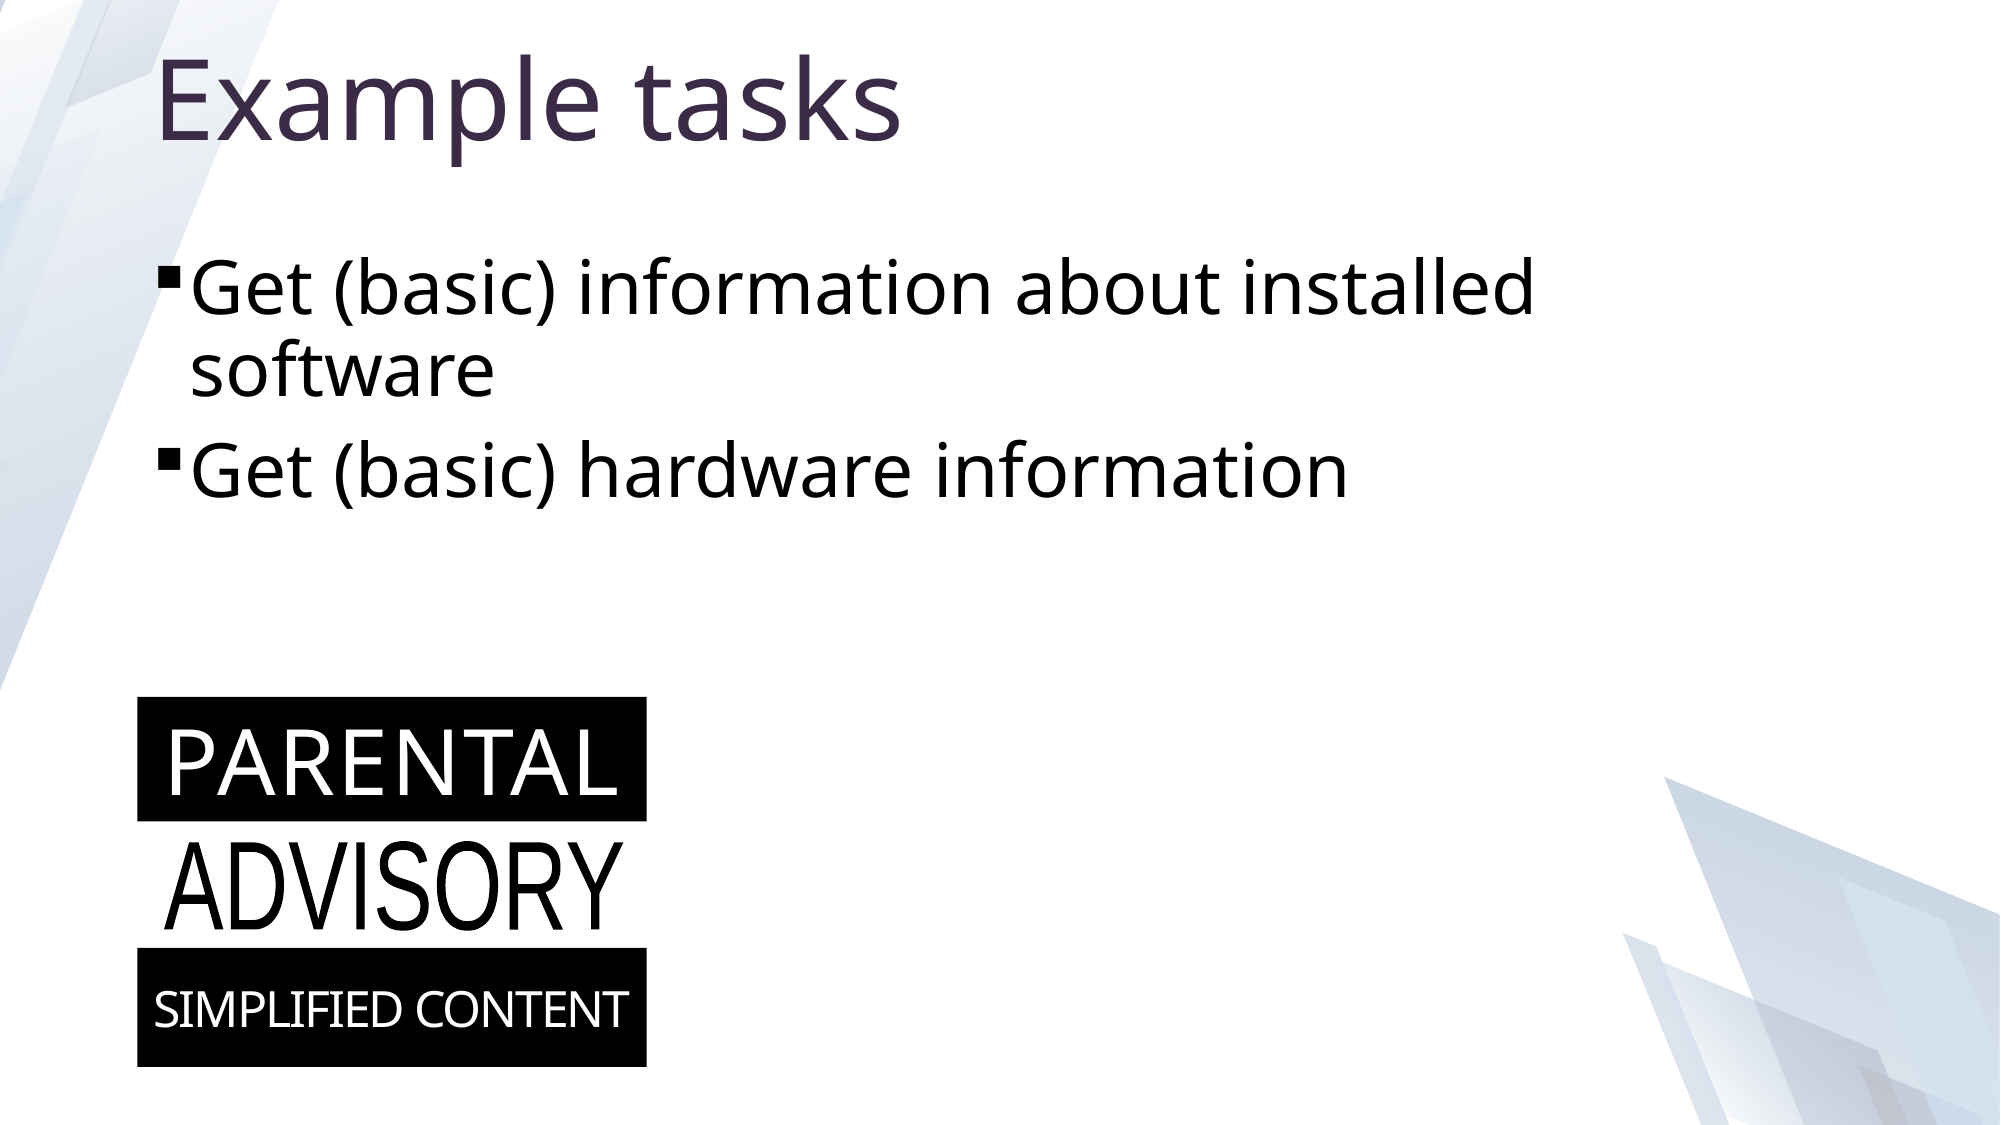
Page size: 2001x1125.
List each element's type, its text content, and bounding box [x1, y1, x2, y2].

title Example tasks [137, 3, 1735, 205]
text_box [137, 696, 647, 1068]
list Get (basic) information about installed software Get (basic) hardware information [137, 242, 1863, 957]
picture [0, 0, 2000, 1125]
